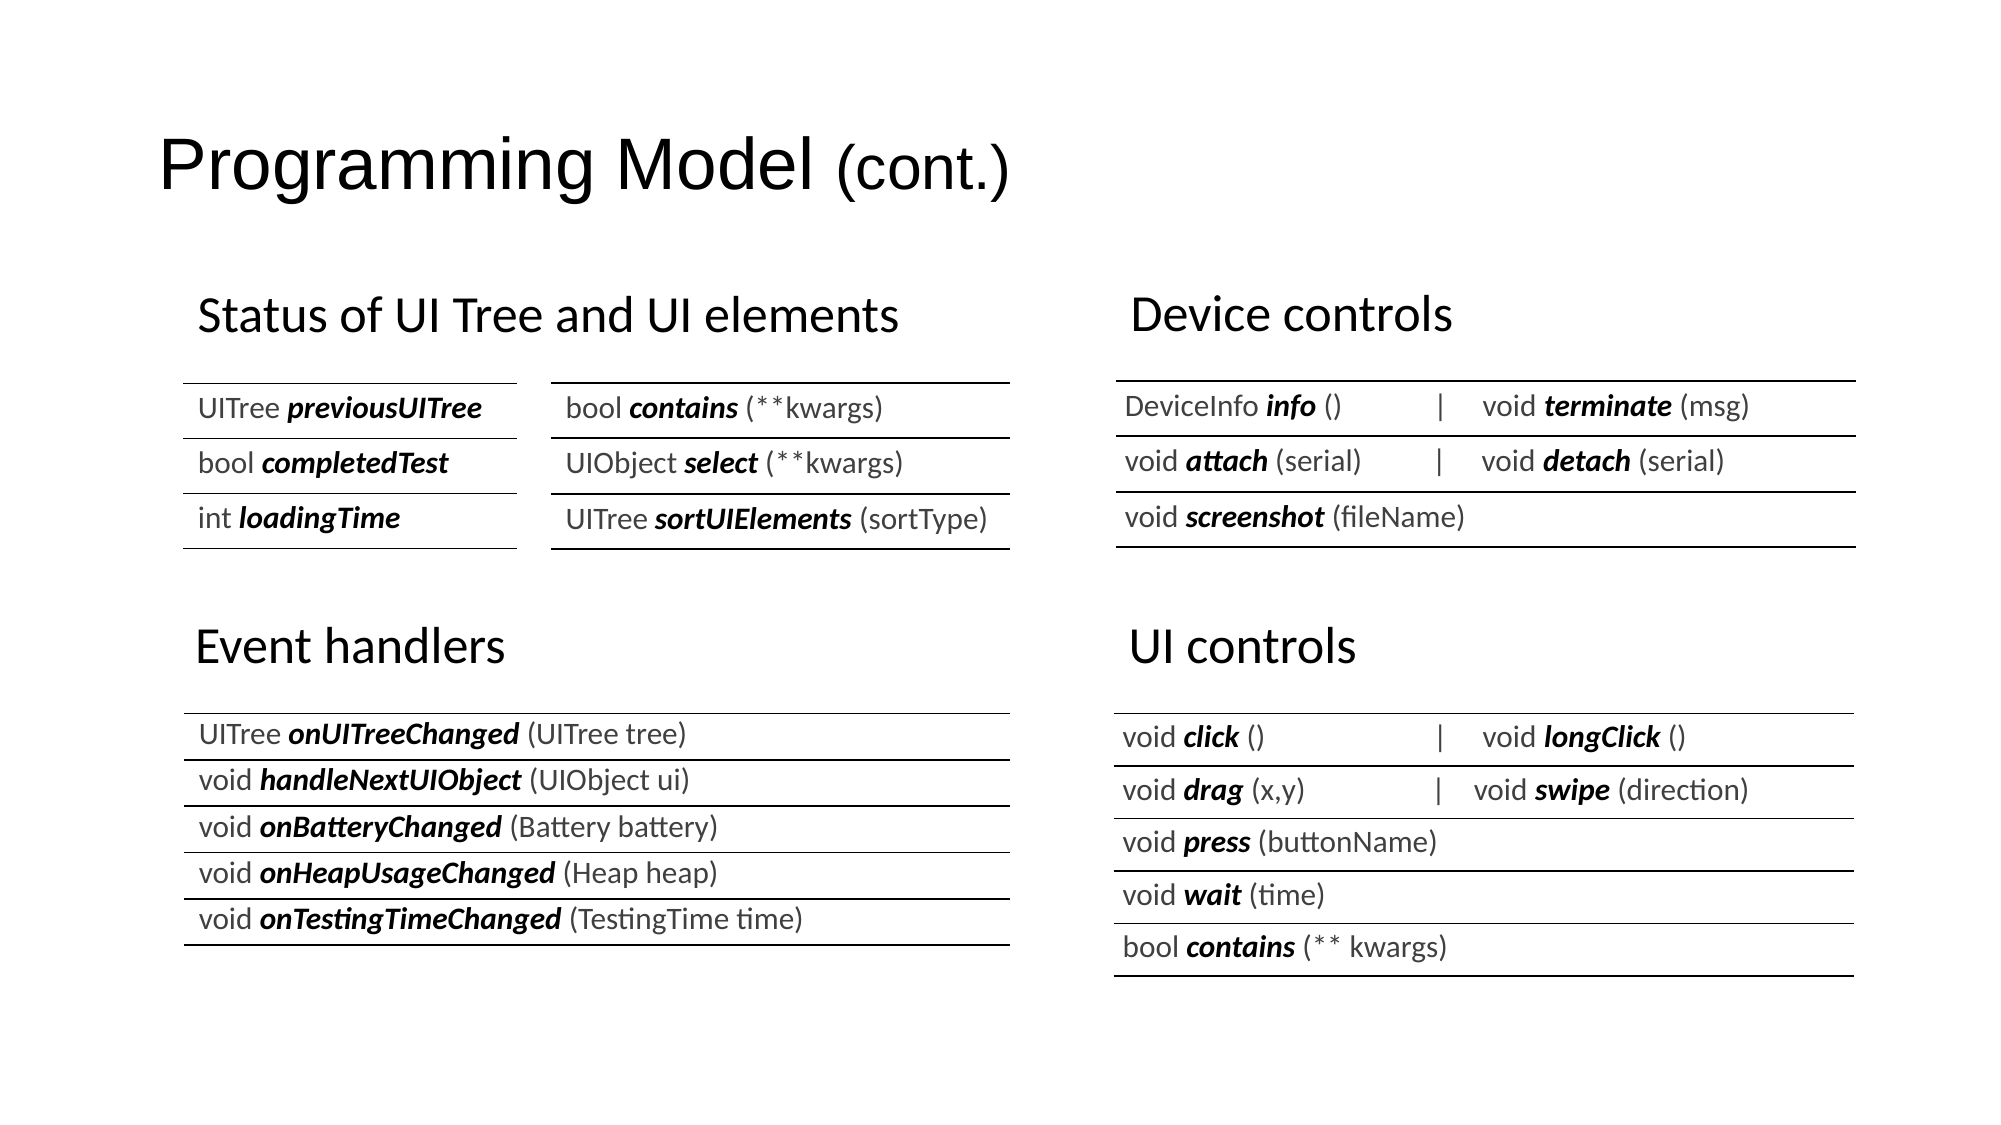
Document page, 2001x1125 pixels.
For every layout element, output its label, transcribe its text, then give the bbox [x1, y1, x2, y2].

text_box Event handlers [180, 604, 659, 682]
table_cell UIObject select (**kwargs) [551, 439, 1010, 493]
table_header UITree previousUITree [183, 384, 517, 438]
table_cell bool completedTest [183, 439, 517, 493]
text_box UI controls [1113, 604, 1632, 682]
table_cell bool contains (** kwargs) [1114, 924, 1854, 975]
text_box Status of UI Tree and UI elements [183, 273, 1107, 351]
table_cell void drag (x,y) | void swipe (direction) [1114, 767, 1854, 818]
table_header void click () | void longClick () [1114, 714, 1854, 765]
text_box Device controls [1115, 271, 1634, 349]
table_cell int loadingTime [183, 494, 517, 548]
table_cell void press (buttonName) [1114, 819, 1854, 870]
table_cell void attach (serial) | void detach (serial) [1116, 437, 1856, 491]
table_cell void screenshot (fileName) [1116, 493, 1856, 546]
table_cell void onTestingTimeChanged (TestingTime time) [184, 900, 1010, 944]
table_cell void wait (time) [1114, 872, 1854, 923]
table_header DeviceInfo info () | void terminate (msg) [1116, 382, 1856, 435]
table_cell void handleNextUIObject (UIObject ui) [184, 761, 1010, 805]
table_cell UITree sortUIElements (sortType) [551, 495, 1010, 548]
table_header bool contains (**kwargs) [551, 384, 1010, 437]
table_cell void onHeapUsageChanged (Heap heap) [184, 853, 1010, 898]
table_cell void onBatteryChanged (Battery battery) [184, 807, 1010, 852]
text_box Programming Model (cont.) [143, 60, 1084, 272]
table_header UITree onUITreeChanged (UITree tree) [184, 714, 1010, 759]
